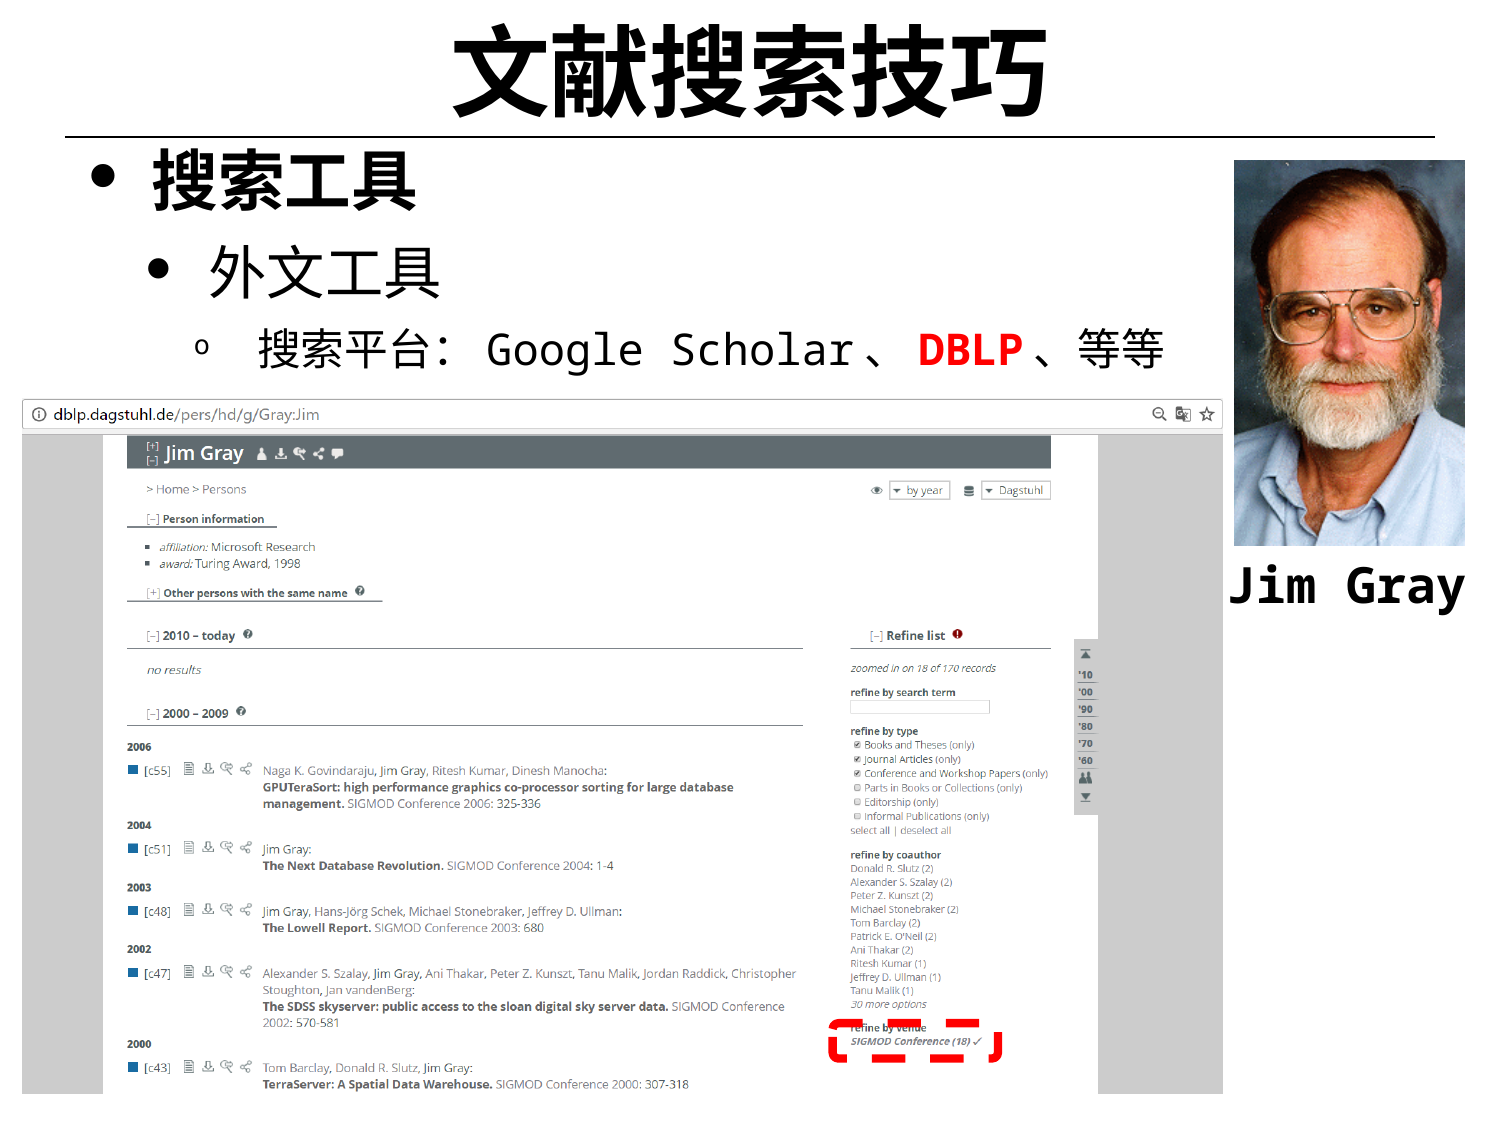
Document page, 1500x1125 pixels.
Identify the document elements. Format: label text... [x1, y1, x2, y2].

title 文献搜索技巧 [75, 20, 1425, 138]
list 搜索工具 外文工具 搜索平台：Google Scholar、DBLP、等等 [73, 137, 1424, 397]
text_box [1210, 160, 1483, 622]
picture [22, 398, 1223, 1095]
